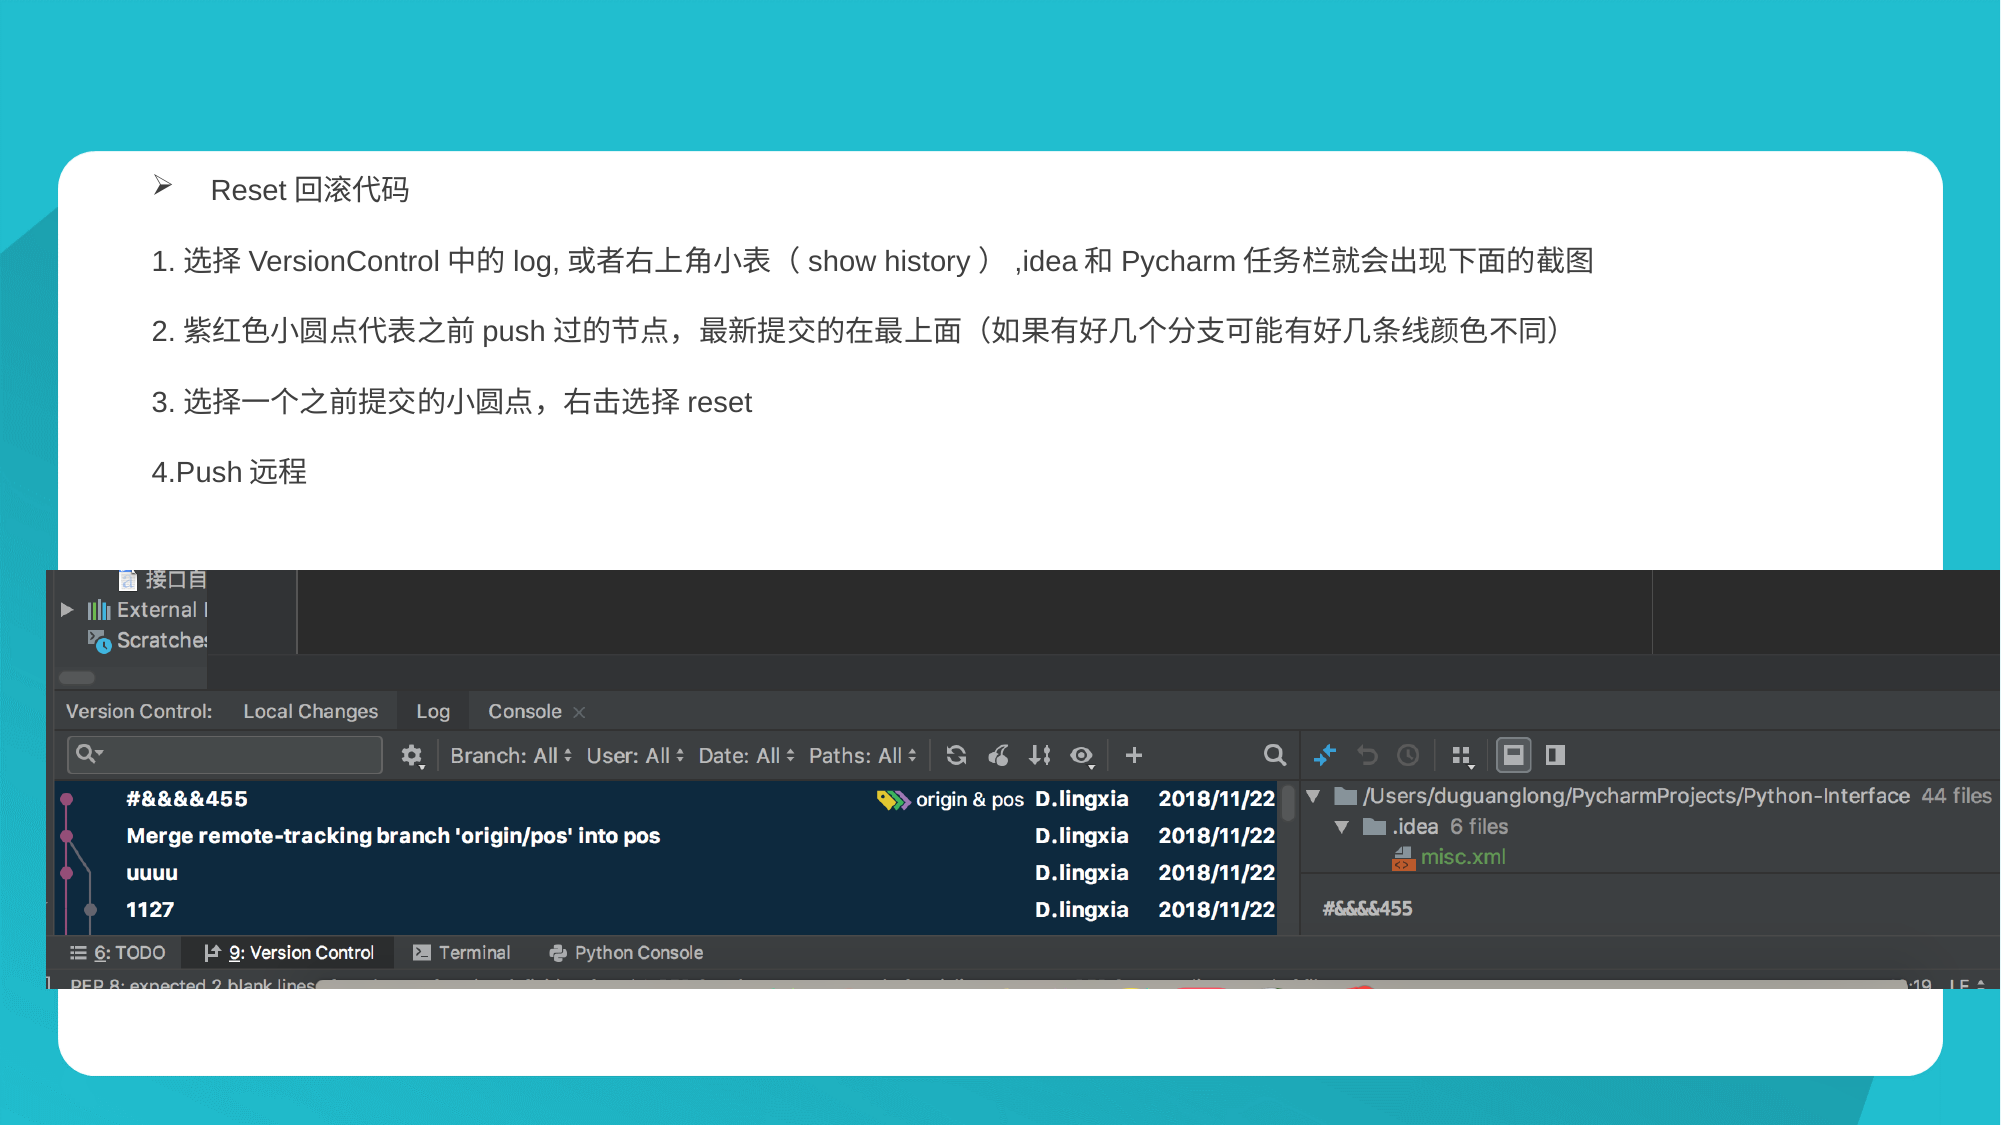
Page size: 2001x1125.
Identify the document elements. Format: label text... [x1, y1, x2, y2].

picture [0, 0, 2001, 1125]
list Reset回滚代码 1.选择VersionControl中的log,或者右上角小表（show history）,idea和Pycharm任务栏就会出现下面的截图 2.紫红色小圆点代表之前push过的节点，最新提交的在最上面（如果有好几个分支可能有好几条线颜色不同） 3.选择一个之前提交的小圆点，右击选择reset 4.Push远程 [136, 153, 1695, 520]
